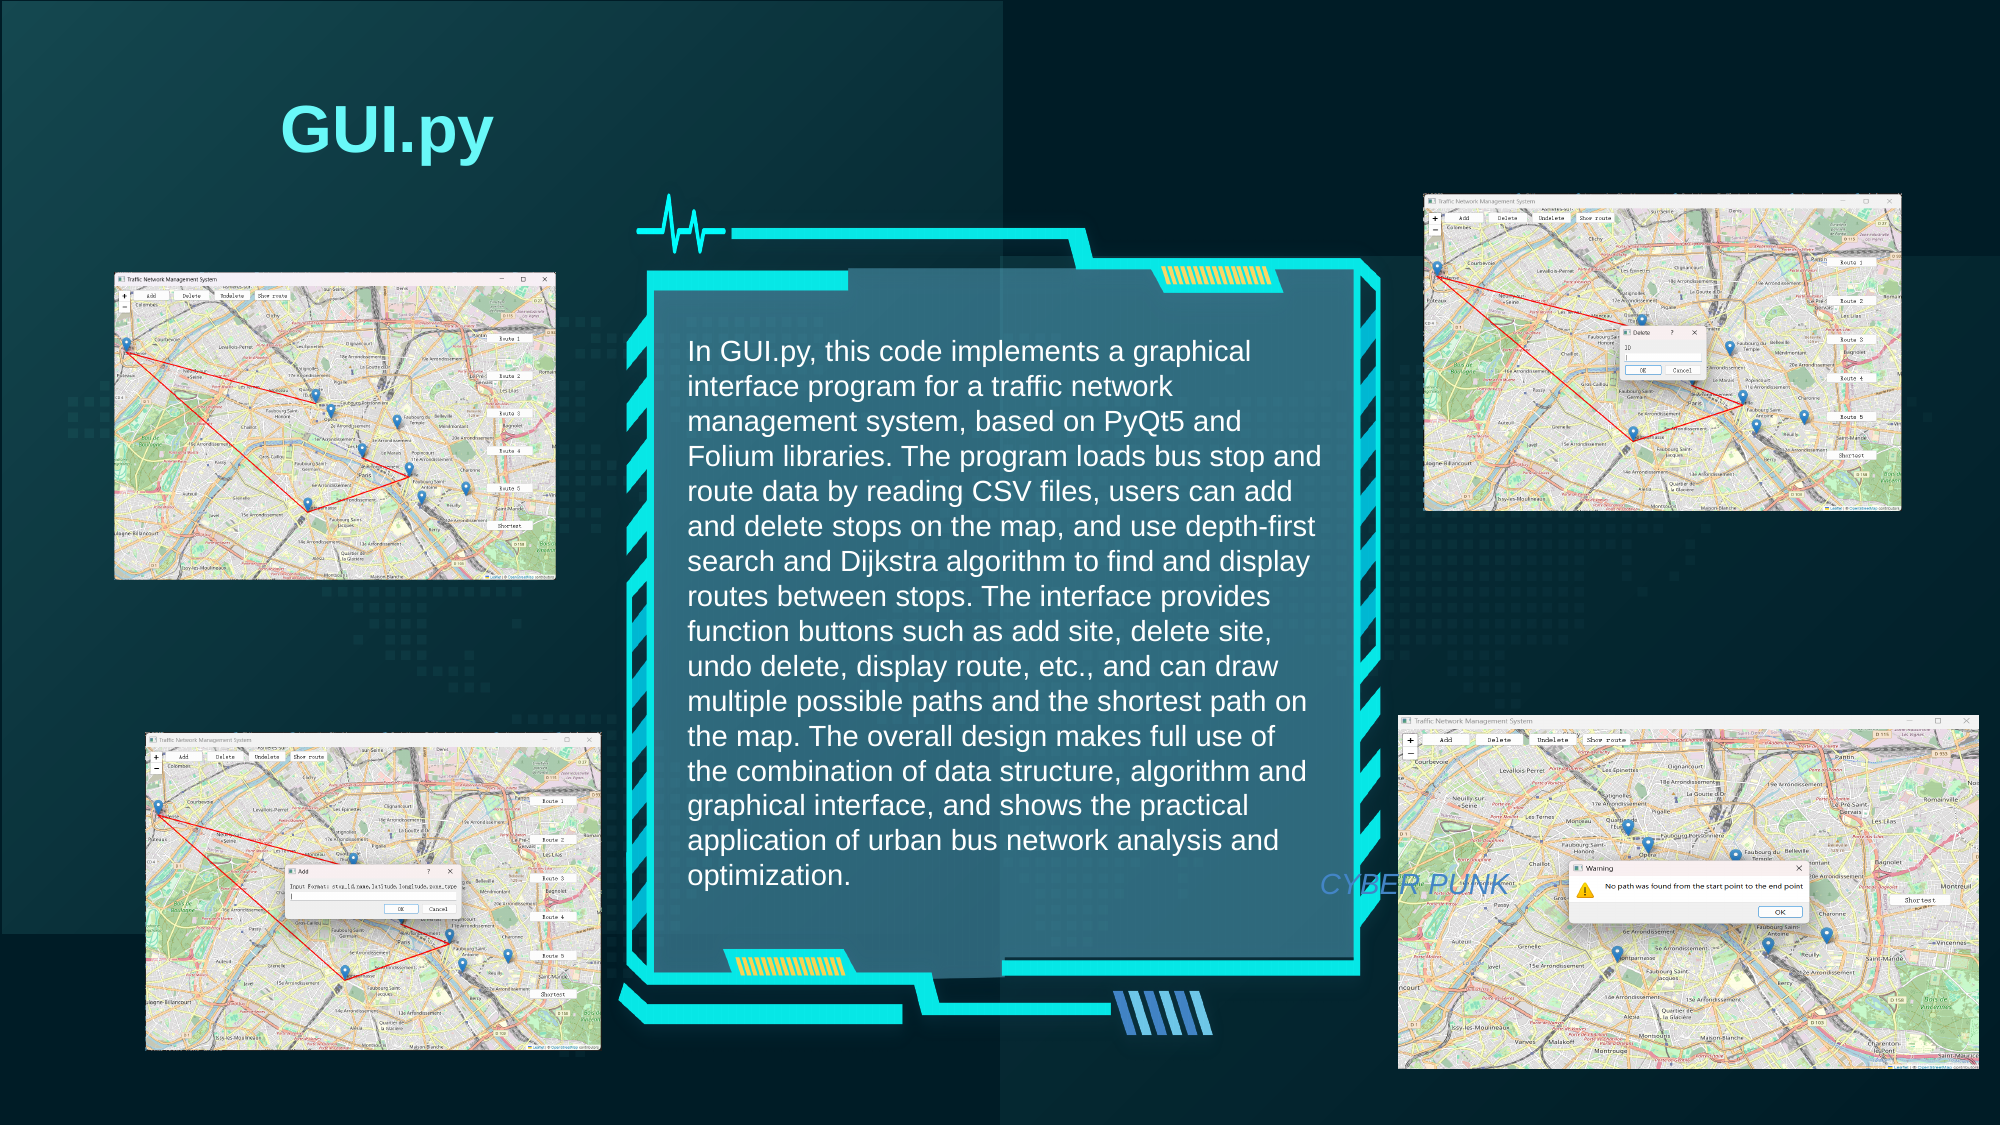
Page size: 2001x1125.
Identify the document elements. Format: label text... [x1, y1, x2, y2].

picture [1846, 193, 1902, 511]
picture [114, 271, 556, 580]
picture [1846, 715, 1979, 1069]
picture [145, 732, 600, 1051]
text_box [600, 166, 1846, 1069]
title GUI.py [77, 57, 699, 194]
